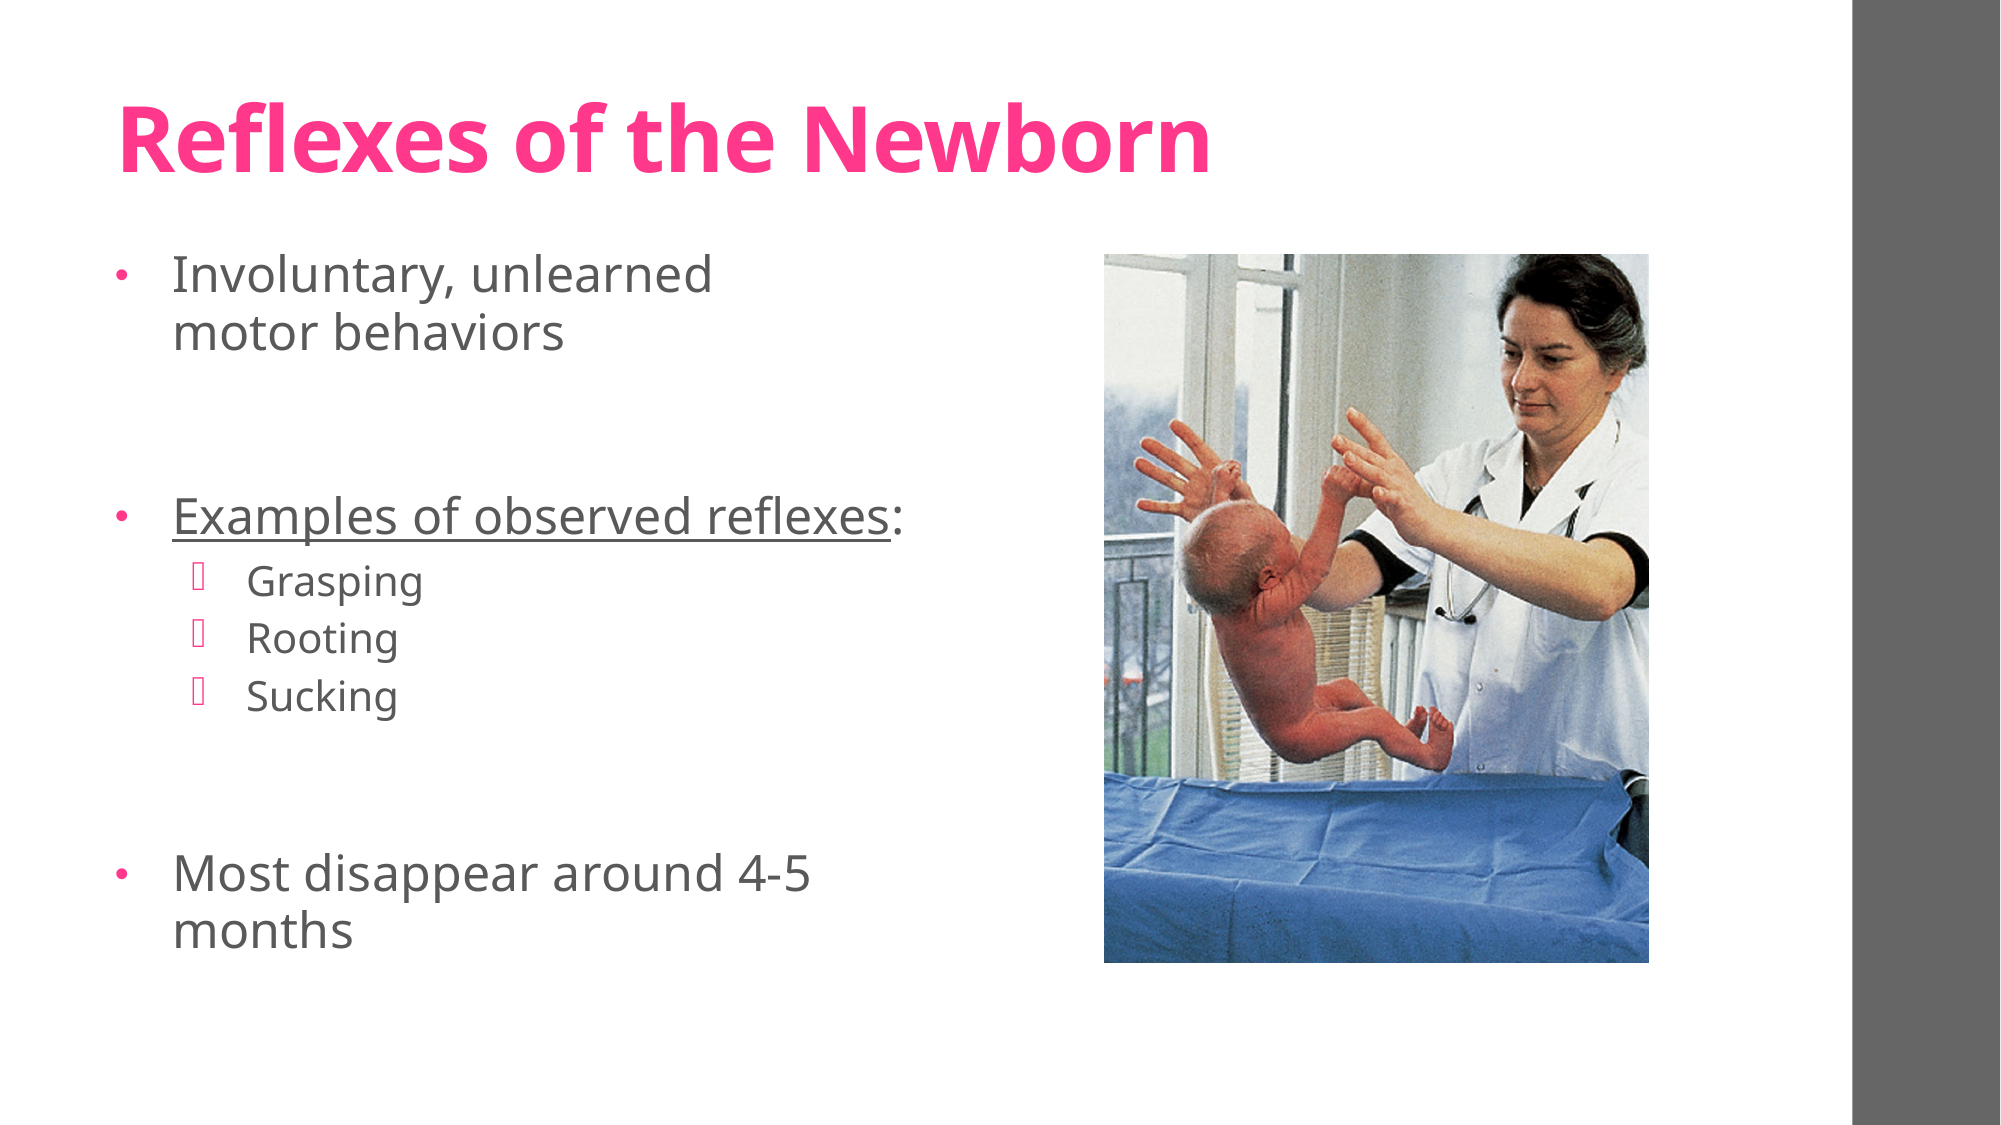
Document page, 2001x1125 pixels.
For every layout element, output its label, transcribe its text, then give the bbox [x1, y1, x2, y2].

picture [1104, 254, 1649, 963]
title Reflexes of the Newborn [100, 12, 1900, 200]
list Involuntary, unlearned motor behaviors Examples of observed reflexes: Grasping Rooting Sucking Most disappear around 4-5 months [99, 239, 984, 990]
